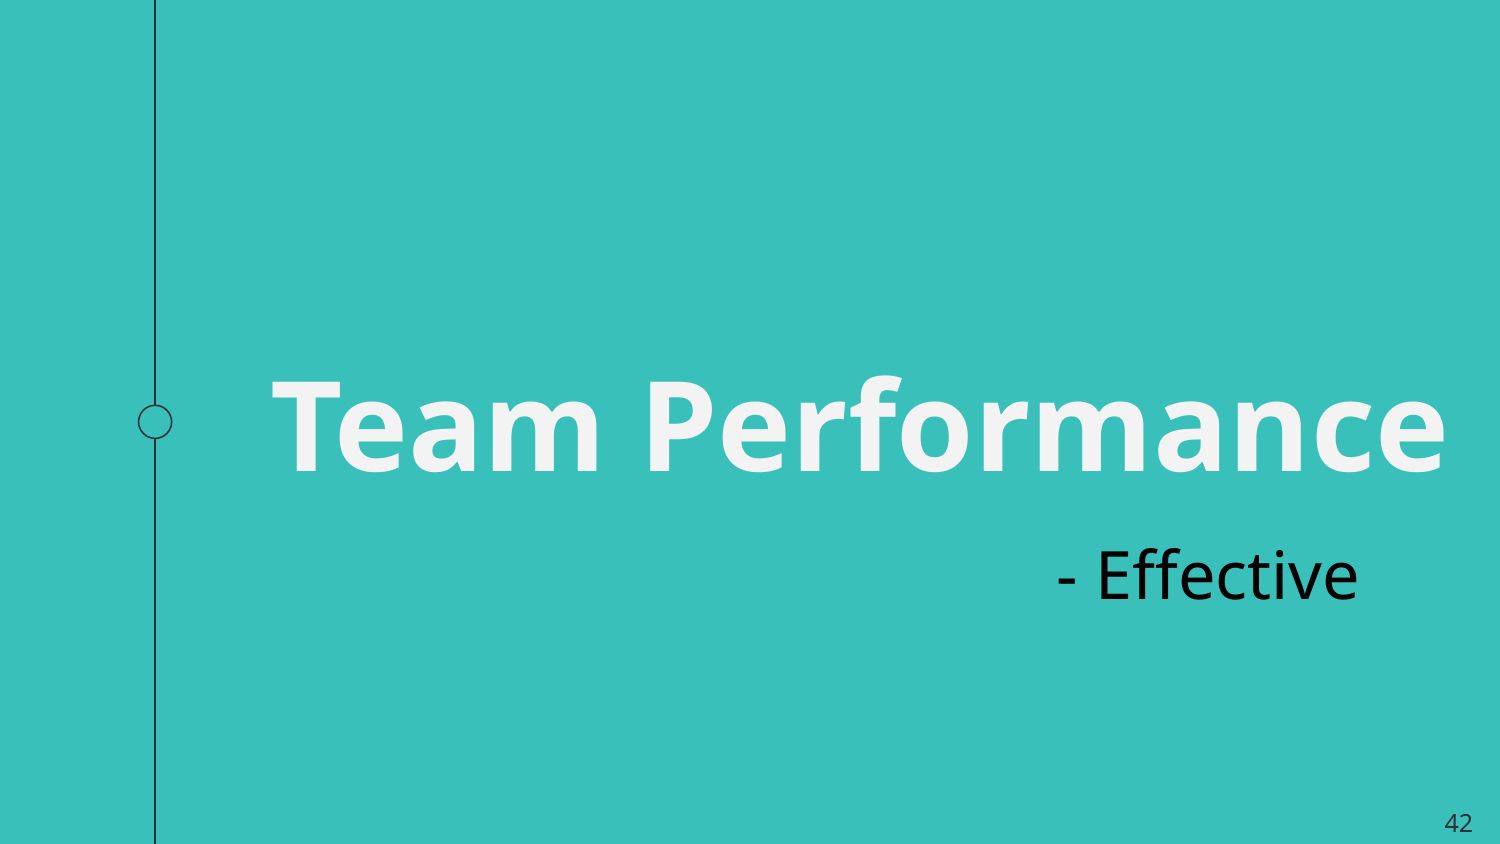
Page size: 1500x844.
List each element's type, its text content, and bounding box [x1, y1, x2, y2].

slide_number 42 [1398, 792, 1489, 844]
subtitle Team Performance [255, 371, 1476, 472]
text_box - Effective [1041, 525, 1376, 620]
